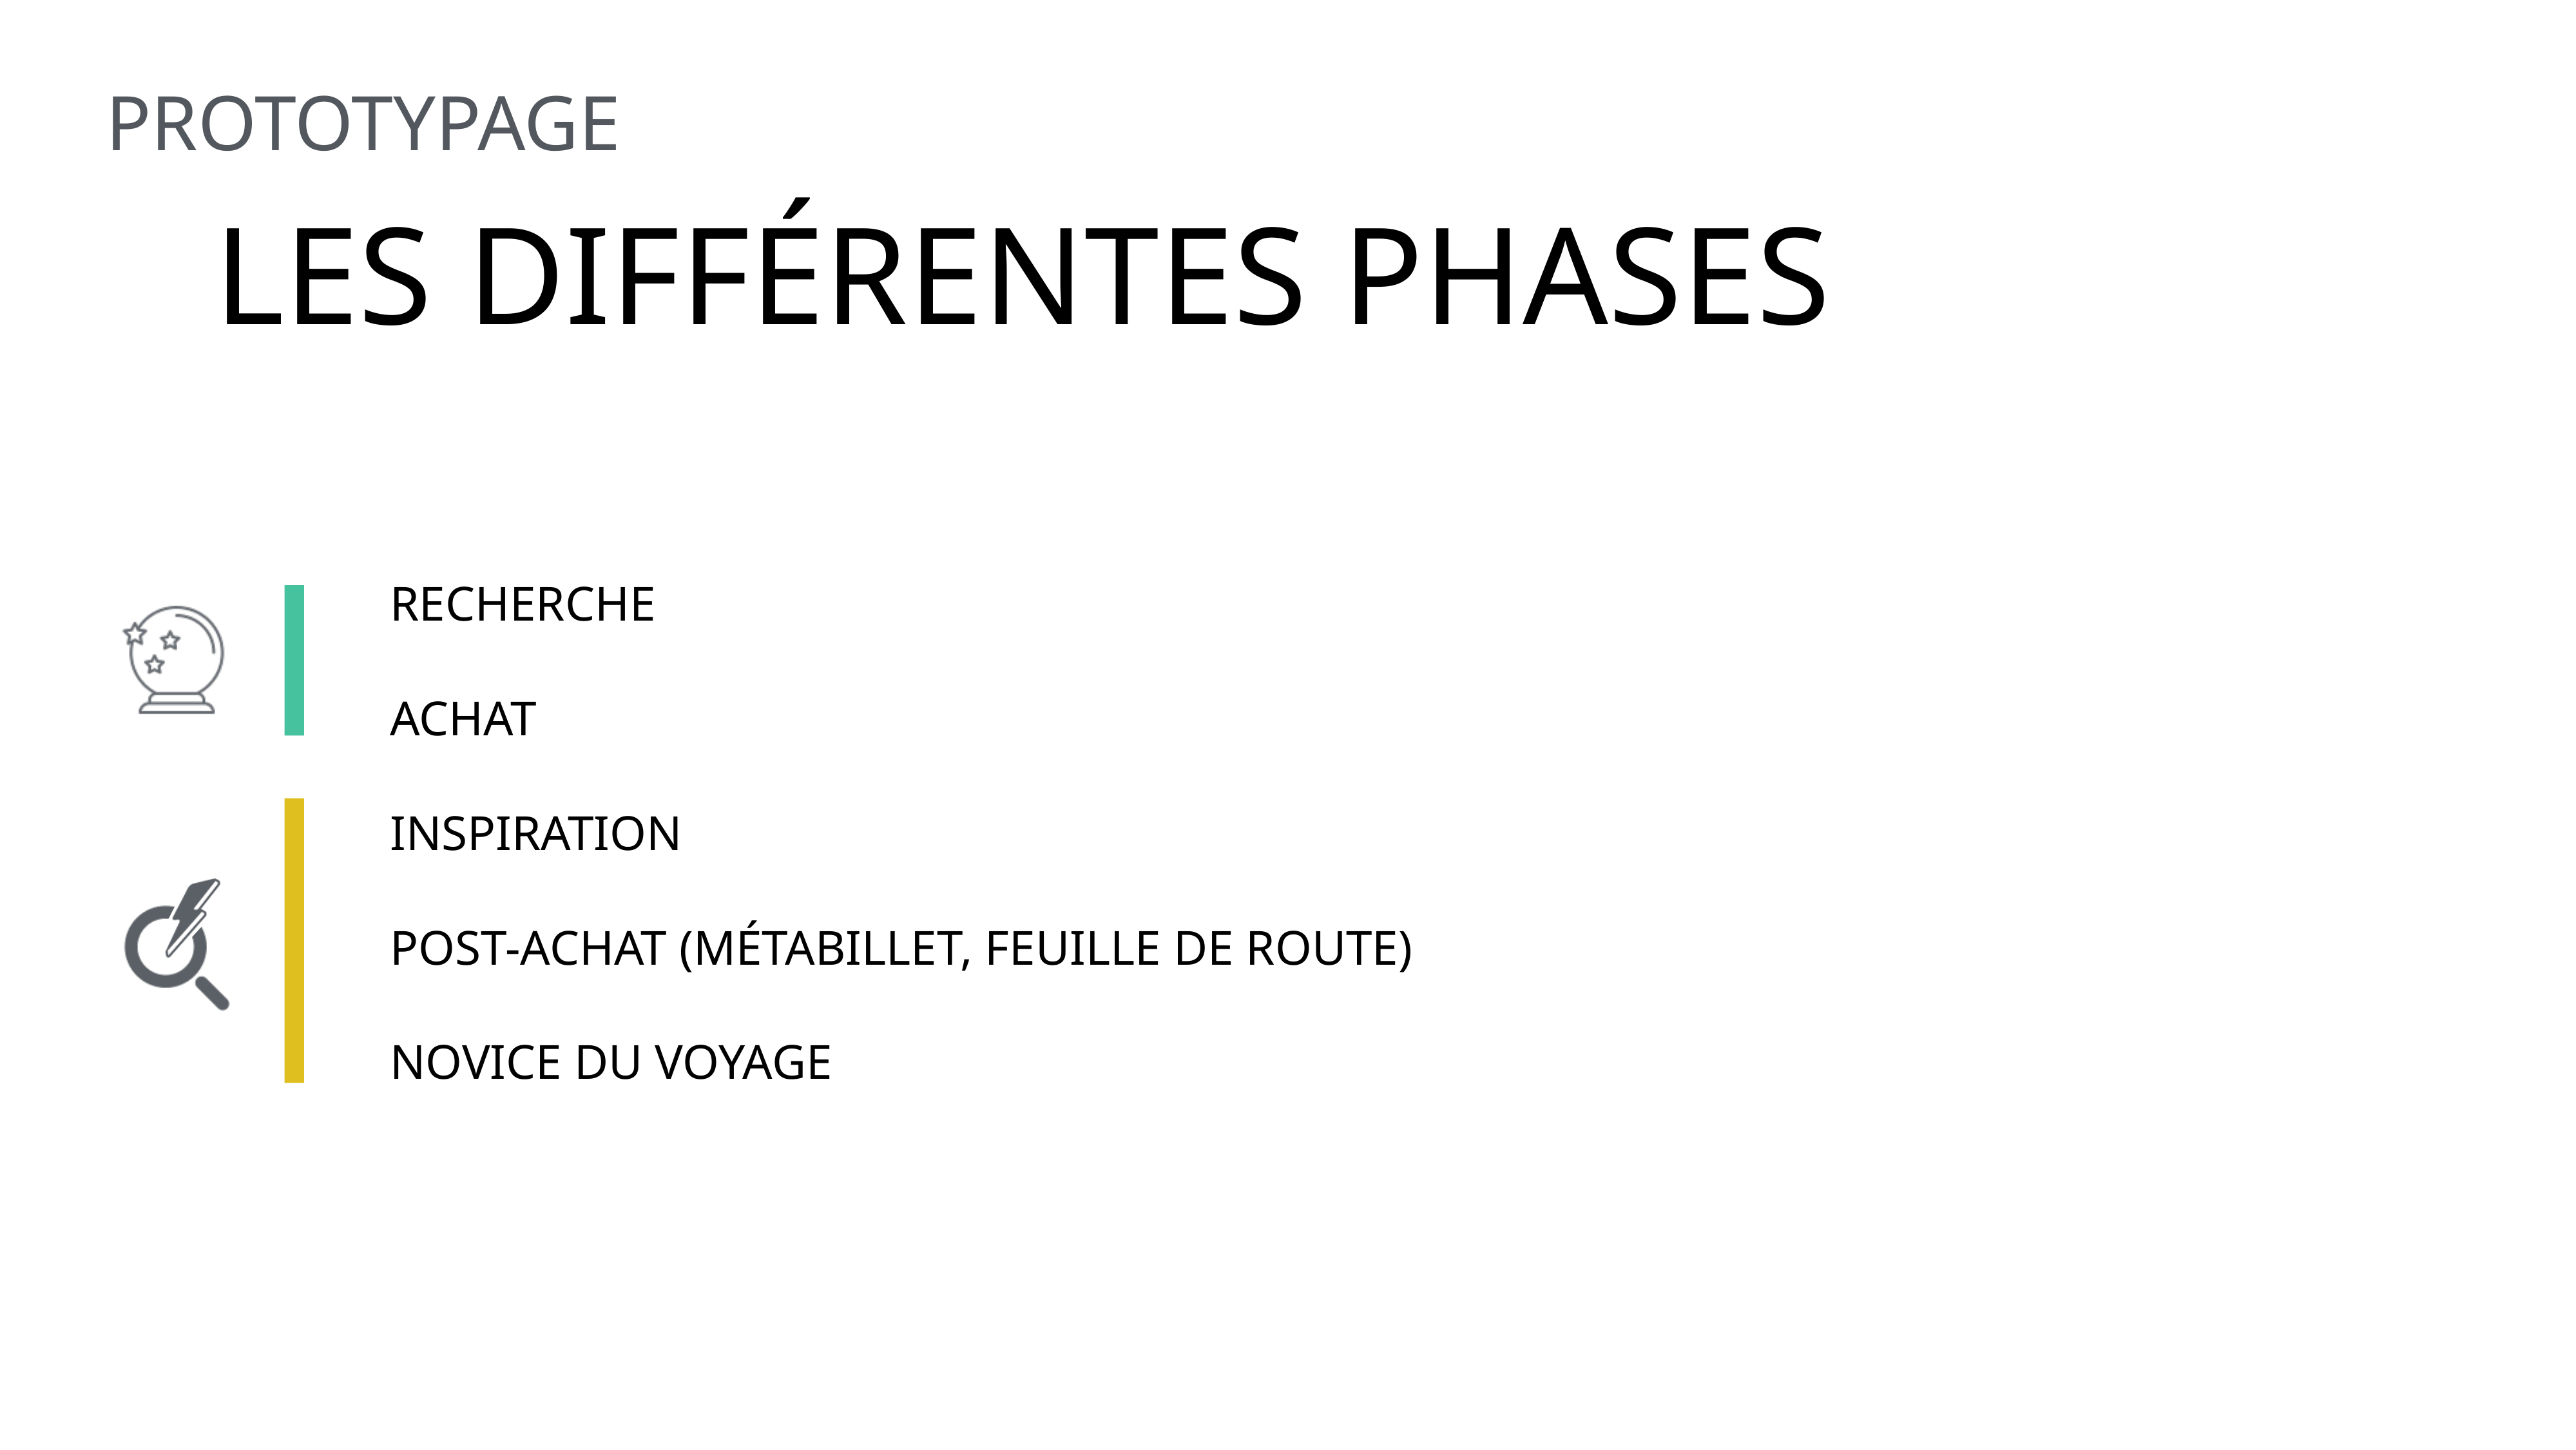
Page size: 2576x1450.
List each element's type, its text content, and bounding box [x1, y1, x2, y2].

text_box [284, 798, 304, 1083]
text_box RECHERCHE [385, 568, 705, 636]
text_box NOVICE DU VOYAGE [385, 1027, 883, 1094]
picture [110, 593, 245, 728]
text_box [284, 585, 304, 736]
text_box LES DIFFÉRENTES PHASES [209, 185, 2062, 356]
text_box INSPIRATION [385, 797, 716, 865]
text_box POST-ACHAT (MÉTABILLET, FEUILLE DE ROUTE) [385, 912, 1551, 980]
text_box PROTOTYPAGE [101, 70, 1122, 171]
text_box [122, 878, 233, 1014]
text_box ACHAT [384, 683, 581, 751]
